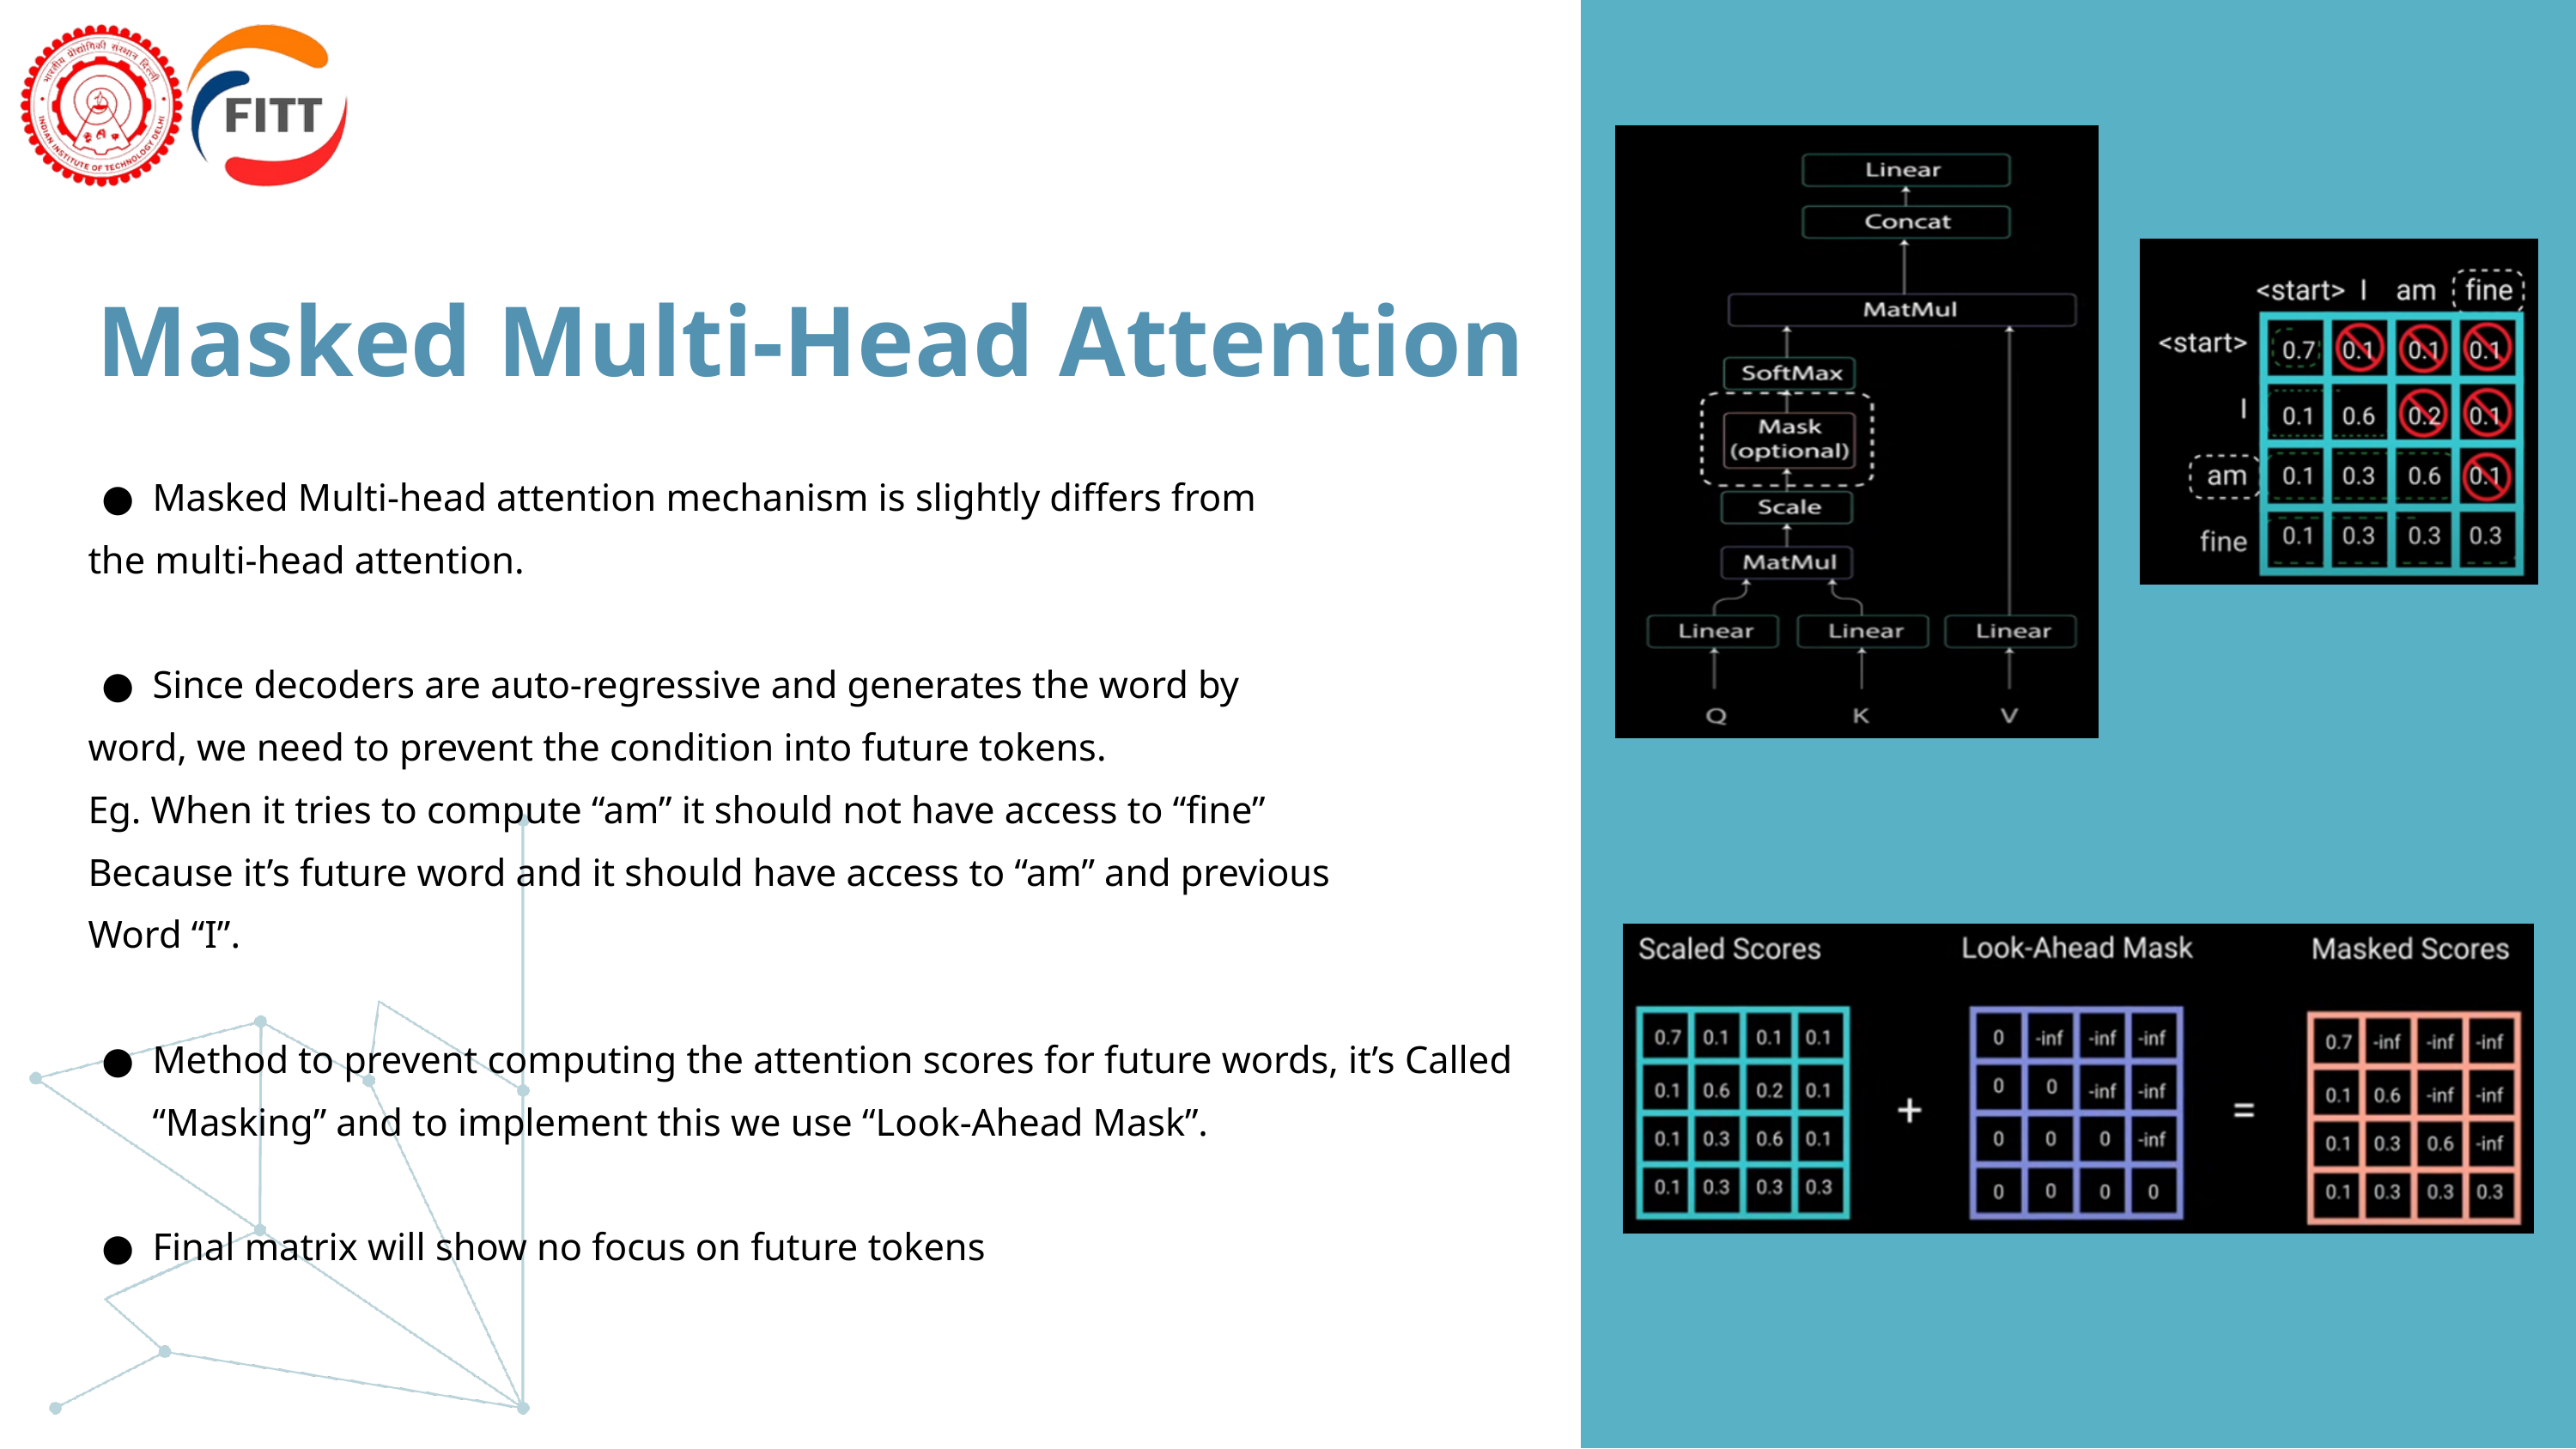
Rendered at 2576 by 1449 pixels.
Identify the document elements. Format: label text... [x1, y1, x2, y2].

picture [1614, 125, 2099, 739]
text_box [18, 21, 349, 189]
text_box Masked Multi-head attention mechanism is slightly differs from the multi-head attention. Since decoders are auto-regressive and generates the word by word, we need to prevent the condition into future tokens. Eg. When it tries to compute “am” it should not have access to “fine” Because it’s future word and it should have access to “am” and previous Word “I”. Method to prevent computing the attention scores for future words, it’s Called “Masking” and to implement this we use “Look-Ahead Mask”. Final matrix will show no focus on future tokens [88, 456, 1533, 1393]
text_box [29, 814, 530, 1415]
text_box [1580, 0, 2576, 1449]
text_box Masked Multi-Head Attention [96, 256, 1575, 396]
picture [1623, 924, 2534, 1234]
picture [2140, 239, 2538, 585]
